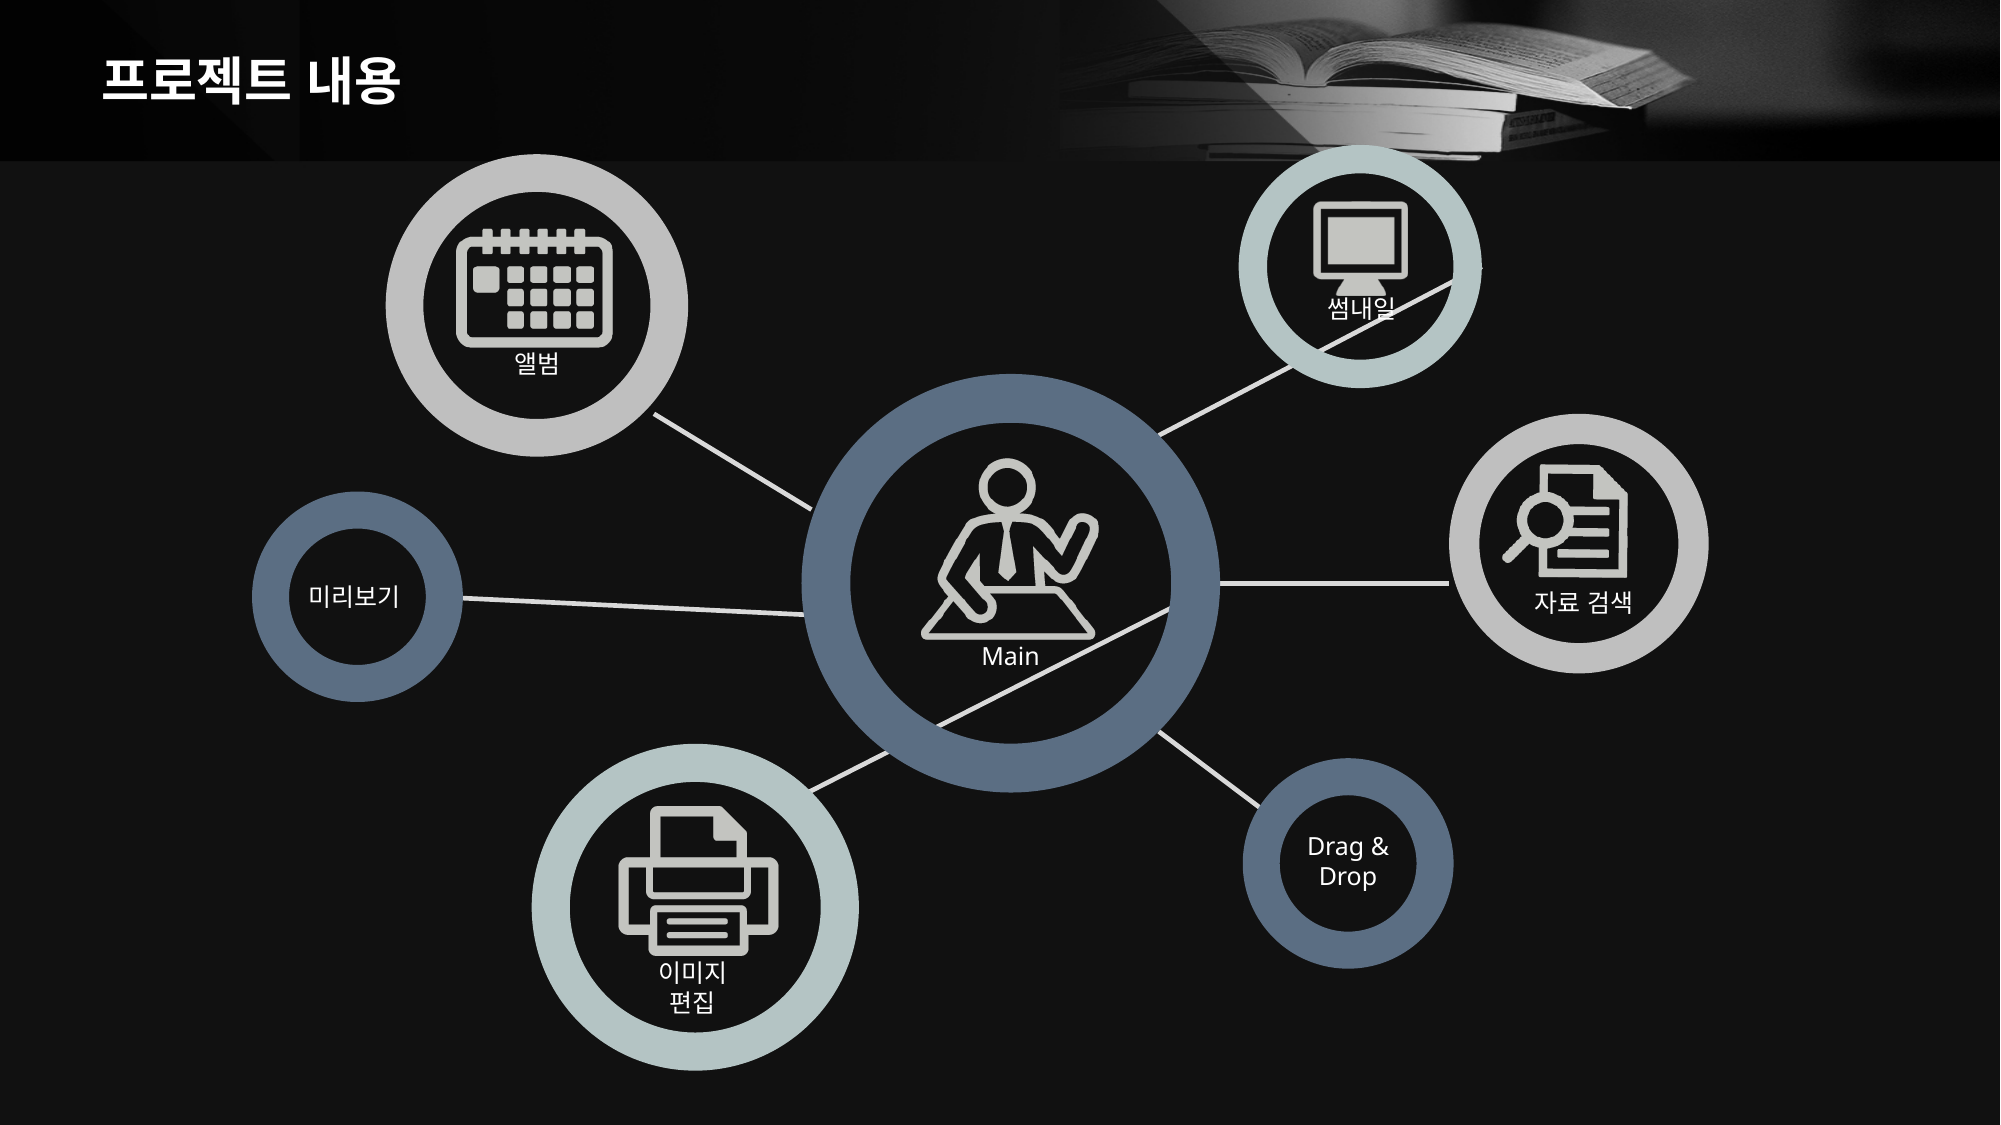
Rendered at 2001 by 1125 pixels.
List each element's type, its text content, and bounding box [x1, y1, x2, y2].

title 프로젝트 내용 [86, 14, 1835, 145]
text_box 미리보기 [287, 574, 380, 619]
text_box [385, 144, 1709, 1071]
picture [0, 0, 2000, 1125]
text_box [249, 489, 380, 705]
